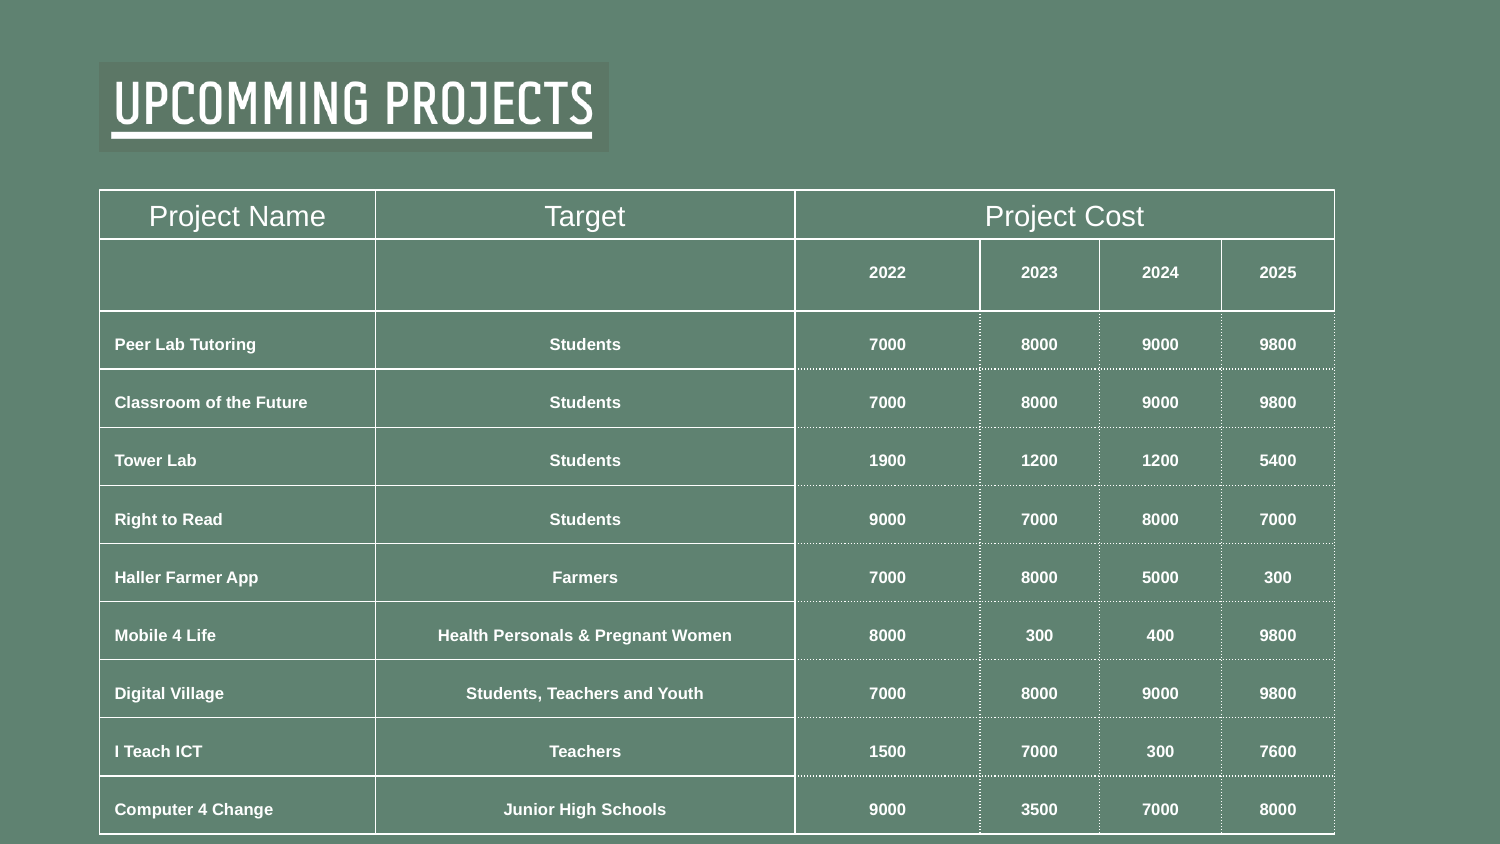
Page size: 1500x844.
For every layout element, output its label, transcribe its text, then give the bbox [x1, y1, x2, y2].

table_cell 7000 [980, 718, 1099, 776]
table_header 2023 [981, 240, 1099, 310]
table_cell 9800 [1222, 660, 1334, 718]
table_cell Students [376, 370, 794, 427]
table_cell Teachers [376, 718, 794, 775]
table_cell 7000 [1099, 776, 1222, 833]
table_cell I Teach ICT [100, 718, 375, 775]
table_cell 9800 [1222, 369, 1334, 427]
table_cell 8000 [796, 602, 980, 660]
table_header 2025 [1222, 240, 1334, 310]
table_cell Mobile 4 Life [100, 602, 375, 659]
table_cell Health Personals & Pregnant Women [376, 602, 794, 659]
table_cell Junior High Schools [376, 777, 794, 833]
text_box Project Name [99, 189, 375, 240]
table_cell 8000 [1222, 776, 1334, 833]
table_cell Digital Village [100, 660, 375, 717]
table_cell 9000 [1099, 660, 1222, 718]
table_cell 9000 [1099, 312, 1222, 369]
table_cell 3500 [980, 776, 1099, 833]
table_cell Classroom of the Future [100, 370, 375, 427]
table_cell 7600 [1222, 718, 1334, 776]
table_cell Farmers [376, 544, 794, 601]
table_cell 1200 [1099, 427, 1222, 485]
table_cell 1500 [796, 718, 980, 776]
table_cell 7000 [796, 660, 980, 718]
table_cell Students [376, 486, 794, 543]
table_cell 8000 [980, 660, 1099, 718]
table_cell 5400 [1222, 427, 1334, 485]
table_cell 8000 [980, 312, 1099, 369]
table_cell 9000 [796, 485, 980, 543]
table_cell 9800 [1222, 312, 1334, 369]
table_cell Peer Lab Tutoring [100, 312, 375, 368]
table_header [376, 240, 794, 310]
table_cell 5000 [1099, 543, 1222, 602]
table_cell 9000 [796, 776, 980, 833]
table_cell Tower Lab [100, 428, 375, 485]
text_box Project Cost [796, 189, 1335, 240]
table_cell Students [376, 312, 794, 368]
table_cell 7000 [796, 369, 980, 427]
table_header 2022 [796, 240, 979, 310]
table_cell 8000 [980, 543, 1099, 602]
table_cell 7000 [796, 543, 980, 602]
table_cell Students, Teachers and Youth [376, 660, 794, 717]
table_cell Students [376, 428, 794, 485]
table_cell 9000 [1099, 369, 1222, 427]
table_header 2024 [1100, 240, 1221, 310]
table_cell 1900 [796, 427, 980, 485]
table_cell Computer 4 Change [100, 777, 375, 833]
table_cell 7000 [1222, 485, 1334, 543]
table_cell 300 [980, 602, 1099, 660]
table_cell 400 [1099, 602, 1222, 660]
text_box Target [375, 189, 796, 240]
picture [99, 61, 609, 152]
table_cell 7000 [796, 312, 980, 369]
table_cell 1200 [980, 427, 1099, 485]
table_cell 8000 [980, 369, 1099, 427]
table_cell Haller Farmer App [100, 544, 375, 601]
table_header [100, 240, 375, 310]
table_cell 7000 [980, 485, 1099, 543]
table_cell 9800 [1222, 602, 1334, 660]
table_cell 300 [1222, 543, 1334, 602]
table_cell Right to Read [100, 486, 375, 543]
table_cell 300 [1099, 718, 1222, 776]
table_cell 8000 [1099, 485, 1222, 543]
